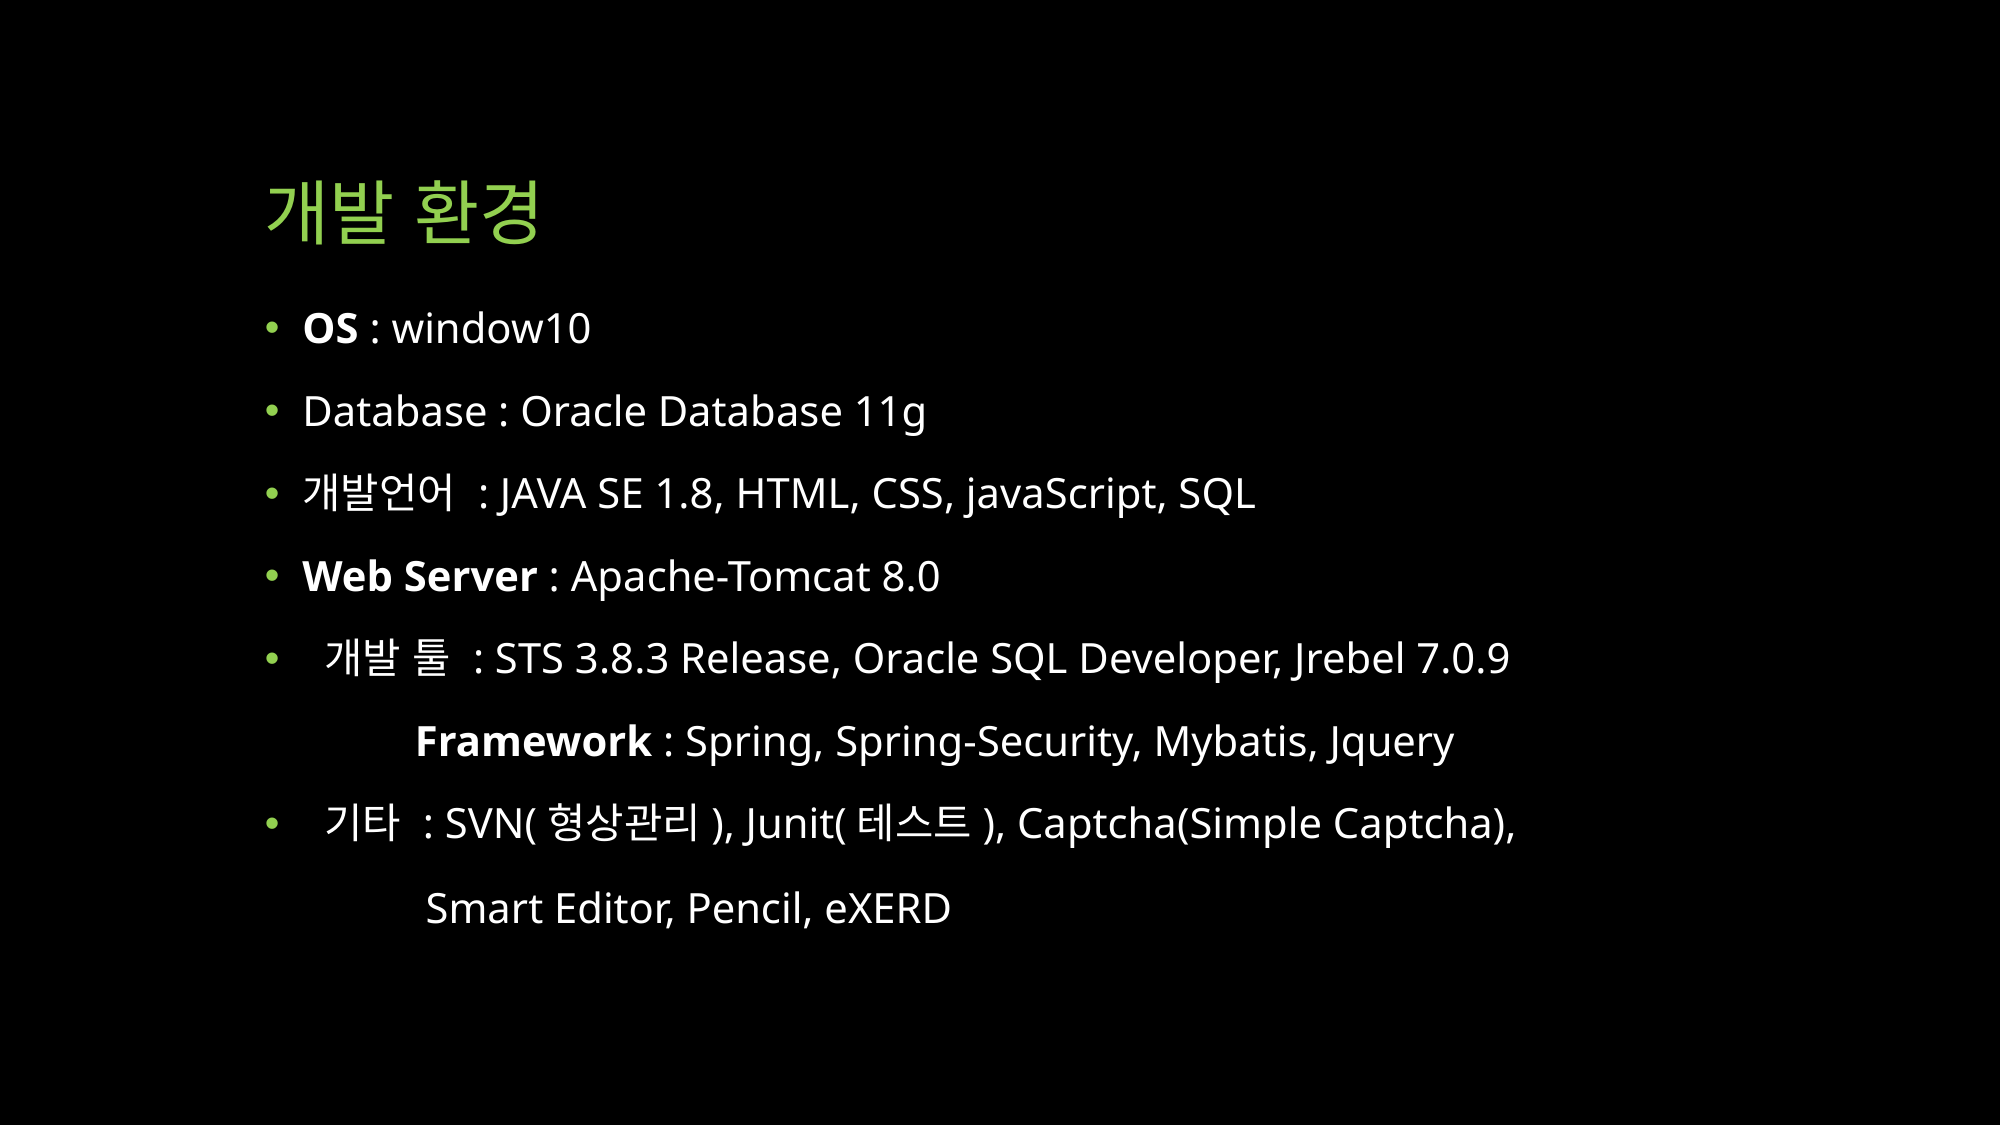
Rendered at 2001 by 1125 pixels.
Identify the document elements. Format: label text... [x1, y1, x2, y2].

list OS : window10 Database : Oracle Database 11g 개발언어 : JAVA SE 1.8, HTML, CSS, javaScript, SQL Web Server : Apache-Tomcat 8.0 개발 툴 : STS 3.8.3 Release, Oracle SQL Developer, Jrebel 7.0.9 Framework : Spring, Spring-Security, Mybatis, Jquery 기타 : SVN(형상관리), Junit(테스트), Captcha(Simple Captcha), Smart Editor, Pencil, eXERD [249, 299, 1750, 1000]
title 개발 환경 [249, 75, 1750, 263]
